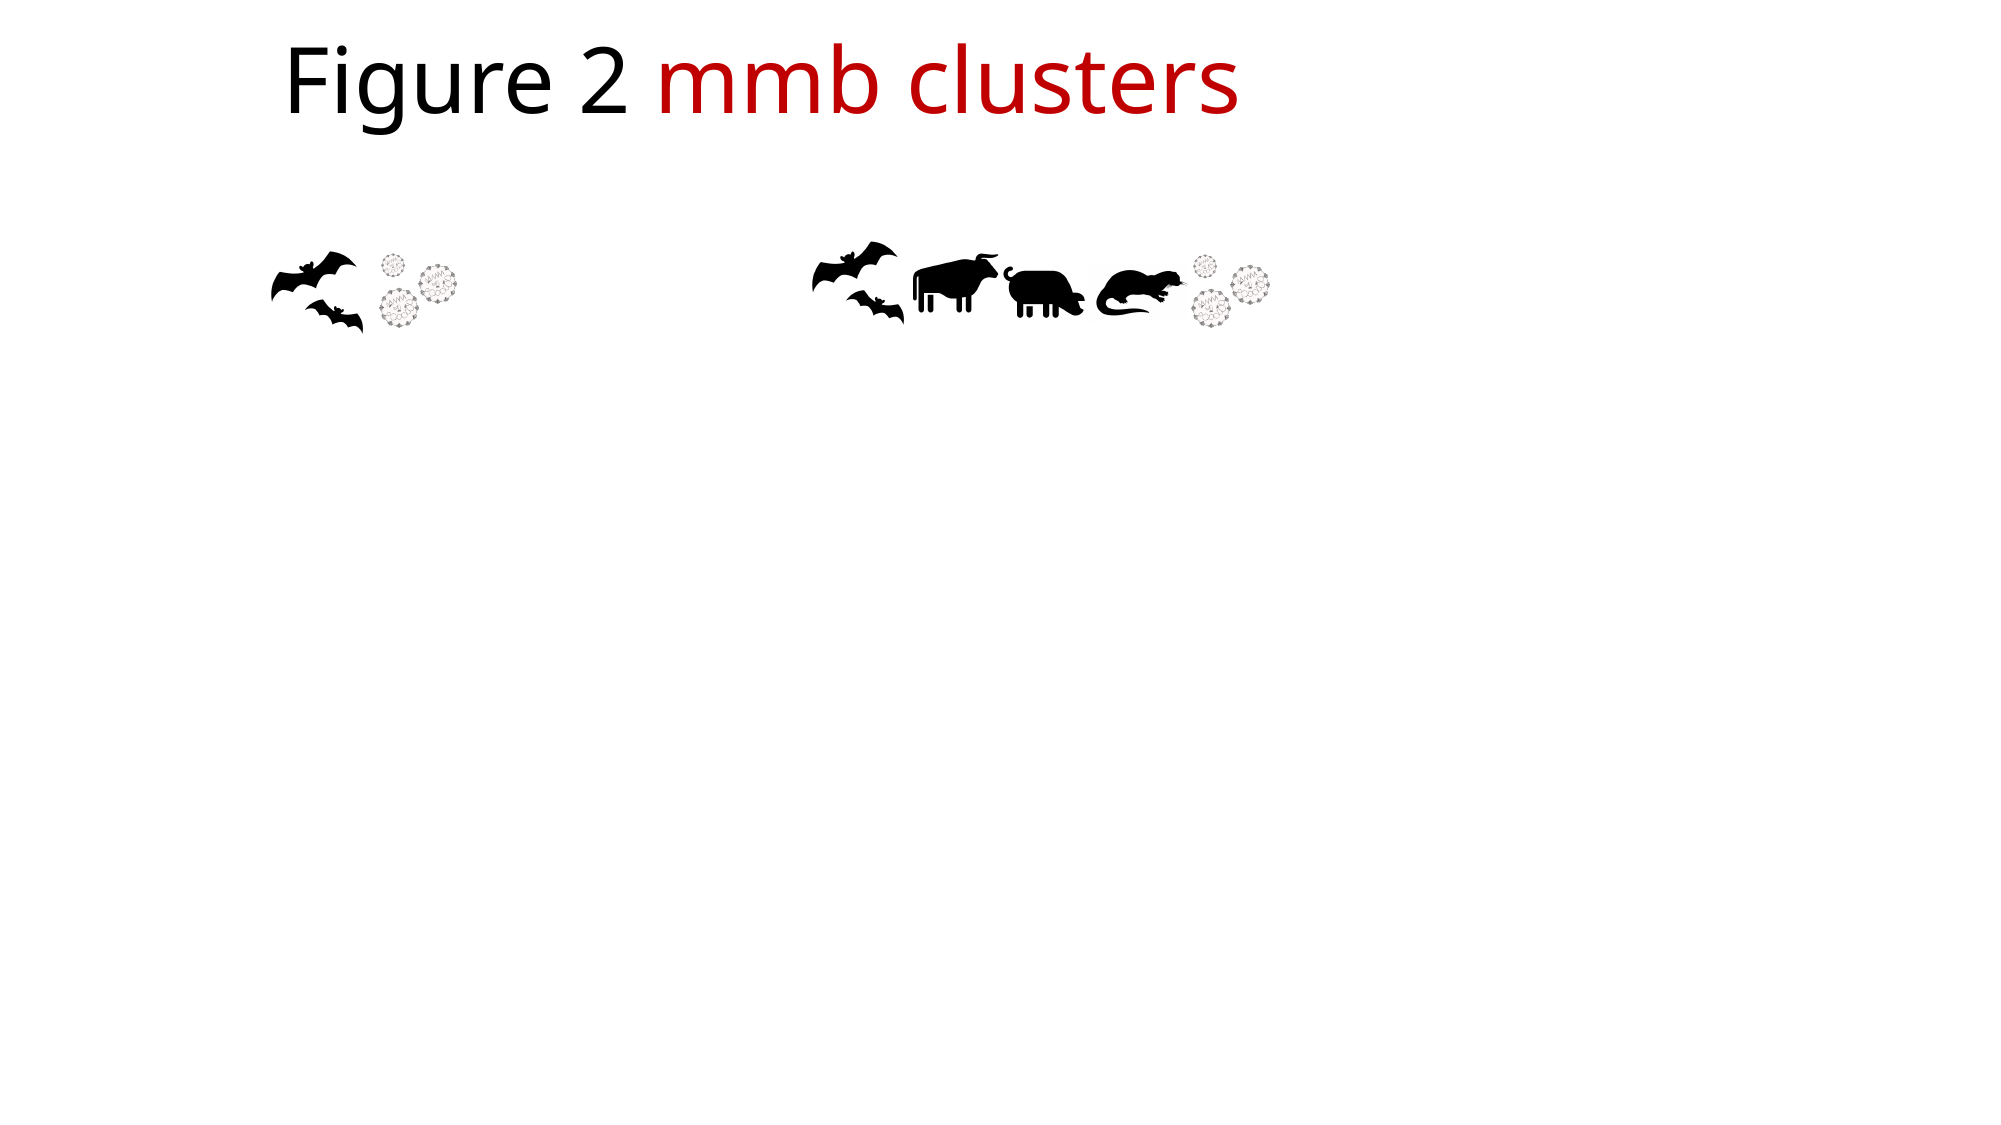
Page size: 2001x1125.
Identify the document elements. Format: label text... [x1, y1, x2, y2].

picture [267, 243, 367, 343]
picture [911, 240, 1188, 342]
picture [1189, 264, 1272, 329]
picture [808, 233, 908, 333]
picture [376, 263, 459, 329]
picture [379, 253, 406, 278]
title Figure 2 mmb clusters [267, 0, 1993, 193]
picture [1192, 254, 1218, 279]
